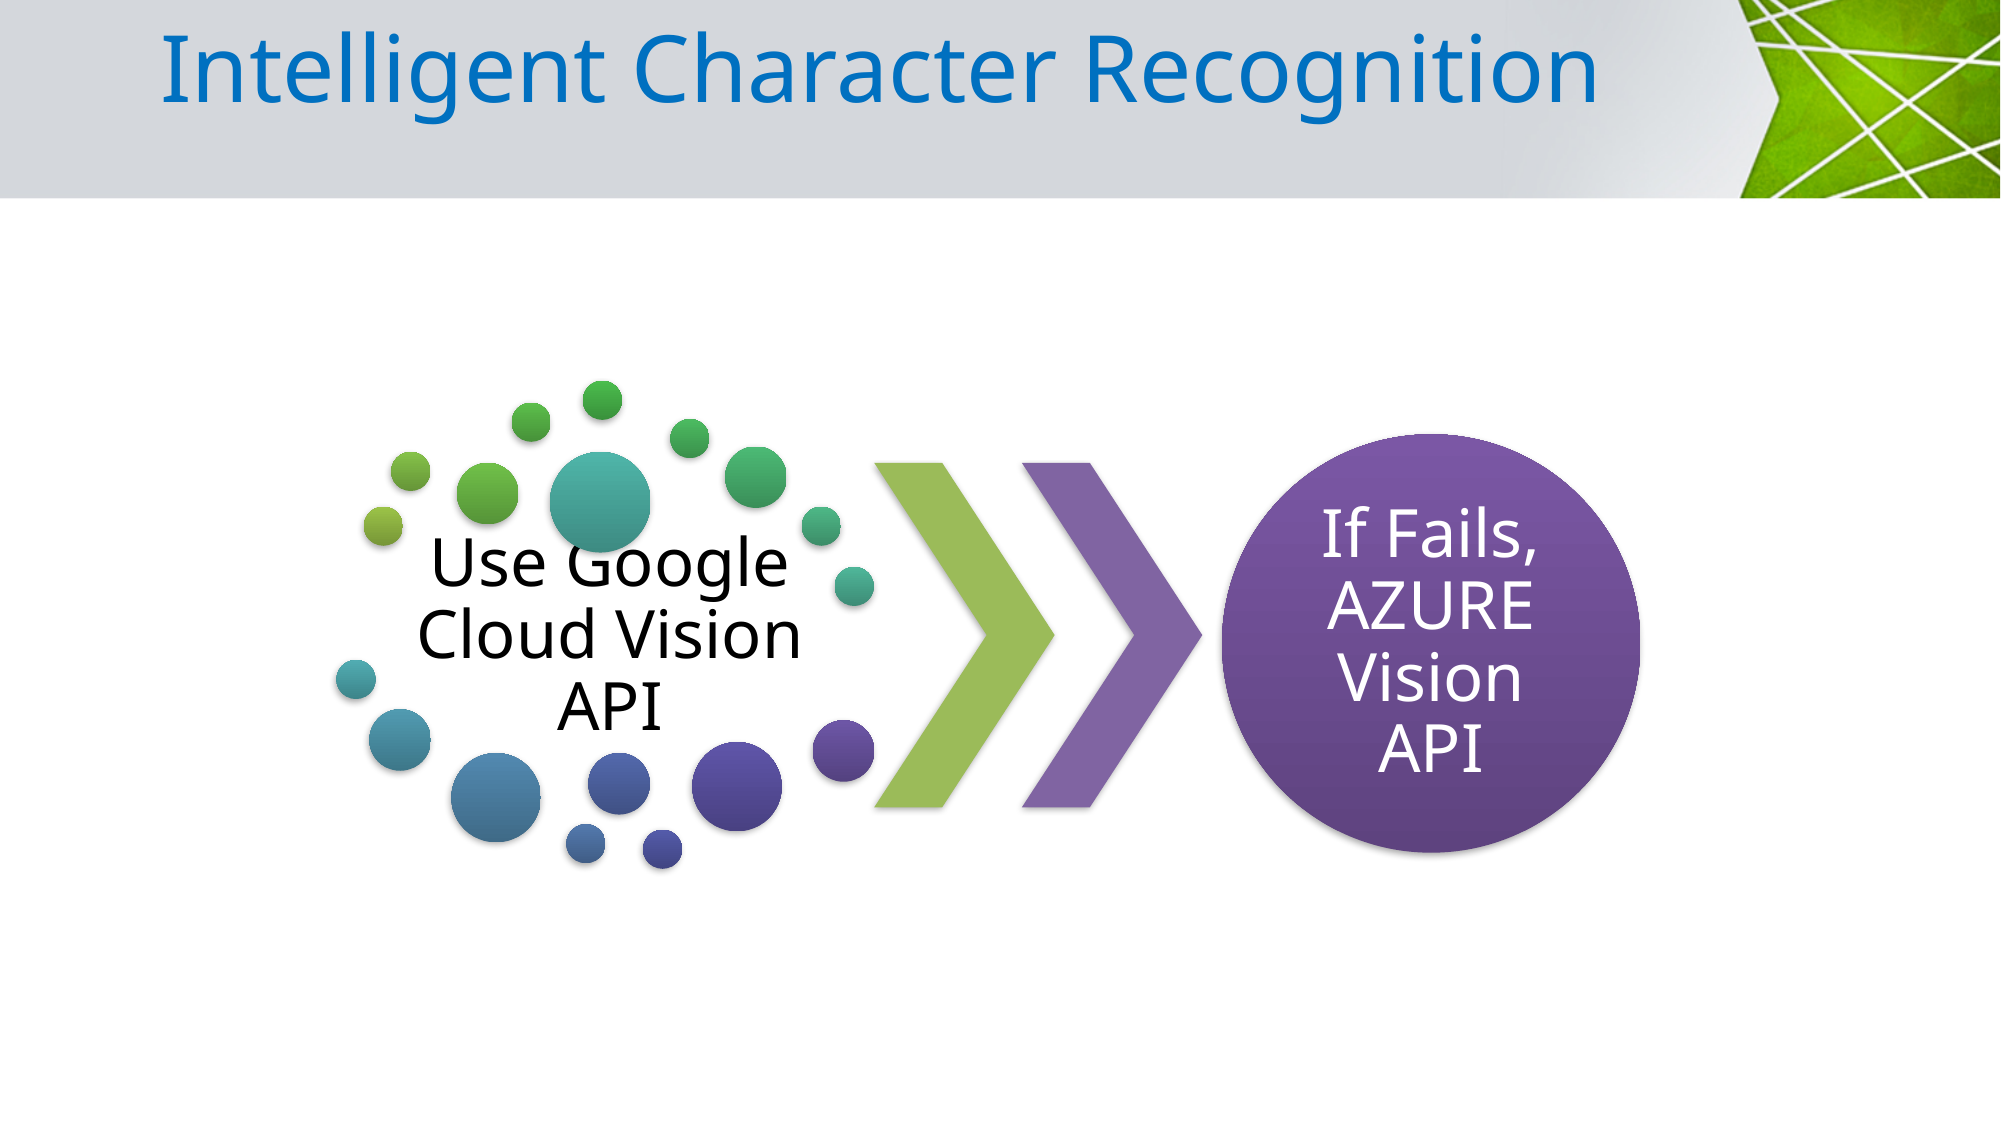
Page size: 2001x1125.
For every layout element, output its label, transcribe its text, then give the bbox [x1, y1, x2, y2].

text_box [363, 506, 403, 546]
text_box [451, 753, 541, 843]
text_box Intelligent Character Recognition [145, 13, 2000, 130]
text_box [874, 462, 1055, 808]
text_box [511, 402, 551, 442]
text_box [812, 720, 875, 782]
text_box [1021, 462, 1203, 808]
picture [0, 0, 2001, 1125]
text_box [336, 660, 376, 700]
text_box [566, 824, 606, 864]
text_box Use Google Cloud Vision API [364, 556, 856, 719]
text_box [588, 753, 650, 815]
text_box [643, 829, 683, 869]
text_box [834, 566, 874, 607]
text_box [550, 452, 651, 553]
text_box [692, 742, 782, 832]
text_box [670, 419, 710, 459]
text_box [369, 709, 431, 771]
text_box [801, 506, 841, 546]
text_box If Fails, AZURE Vision API [1222, 434, 1641, 853]
text_box [456, 462, 519, 525]
text_box [582, 380, 622, 420]
text_box [725, 446, 787, 508]
text_box [391, 451, 431, 492]
